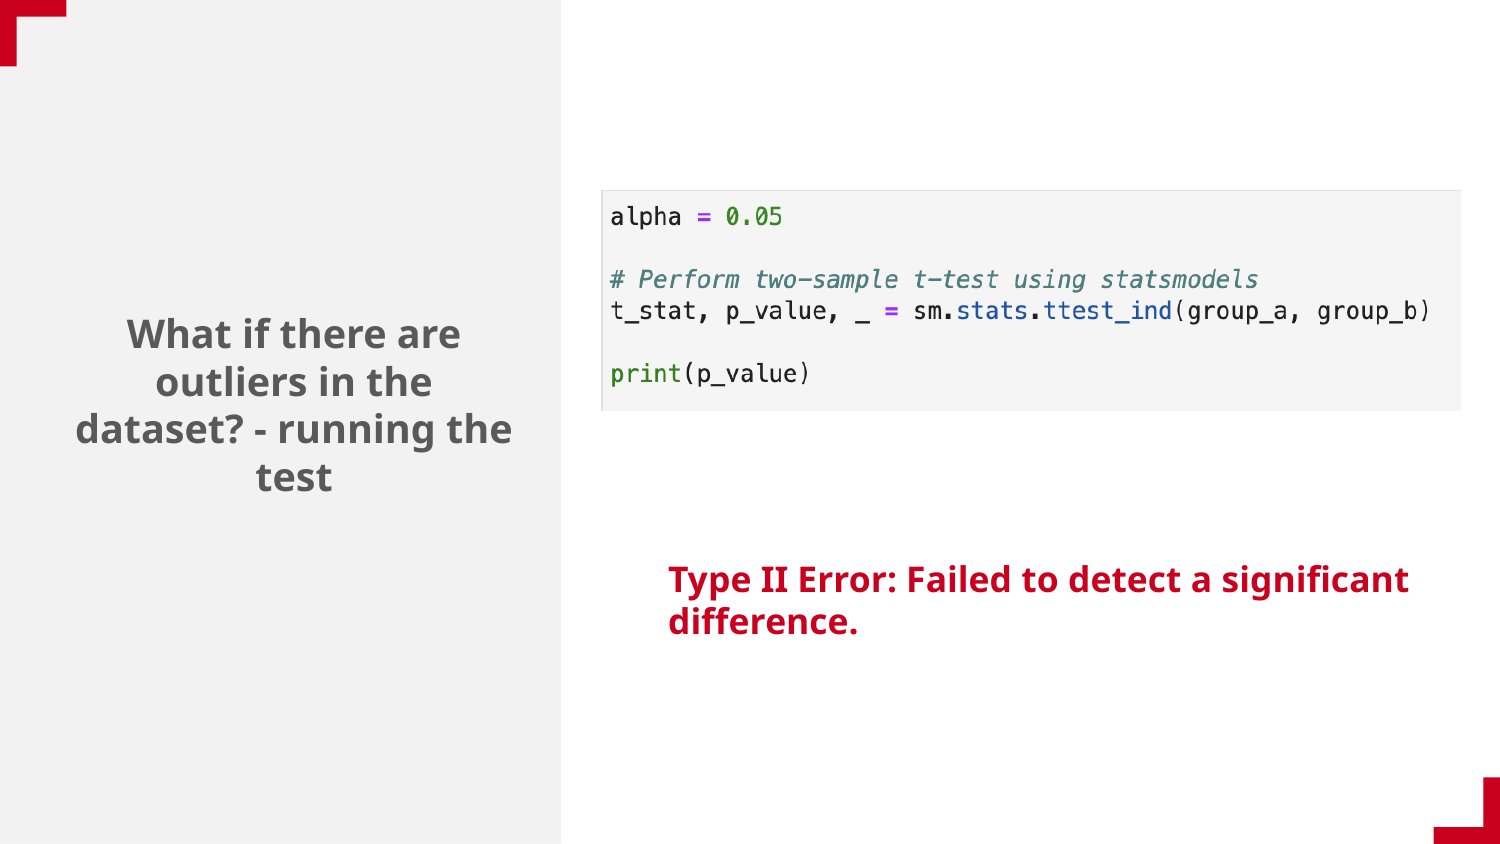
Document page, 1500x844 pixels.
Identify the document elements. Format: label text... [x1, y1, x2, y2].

text_box What if there are outliers in the dataset? - running the test [56, 294, 532, 515]
title P-value: 0.121 (3 d.p.) > alpha = 0.05 Fail to reject the null hypothesis. Type II Error: Failed to detect a significant difference. [593, 471, 1483, 571]
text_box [1433, 776, 1500, 844]
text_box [0, 0, 67, 67]
text_box [0, 0, 562, 844]
picture [592, 178, 1461, 412]
